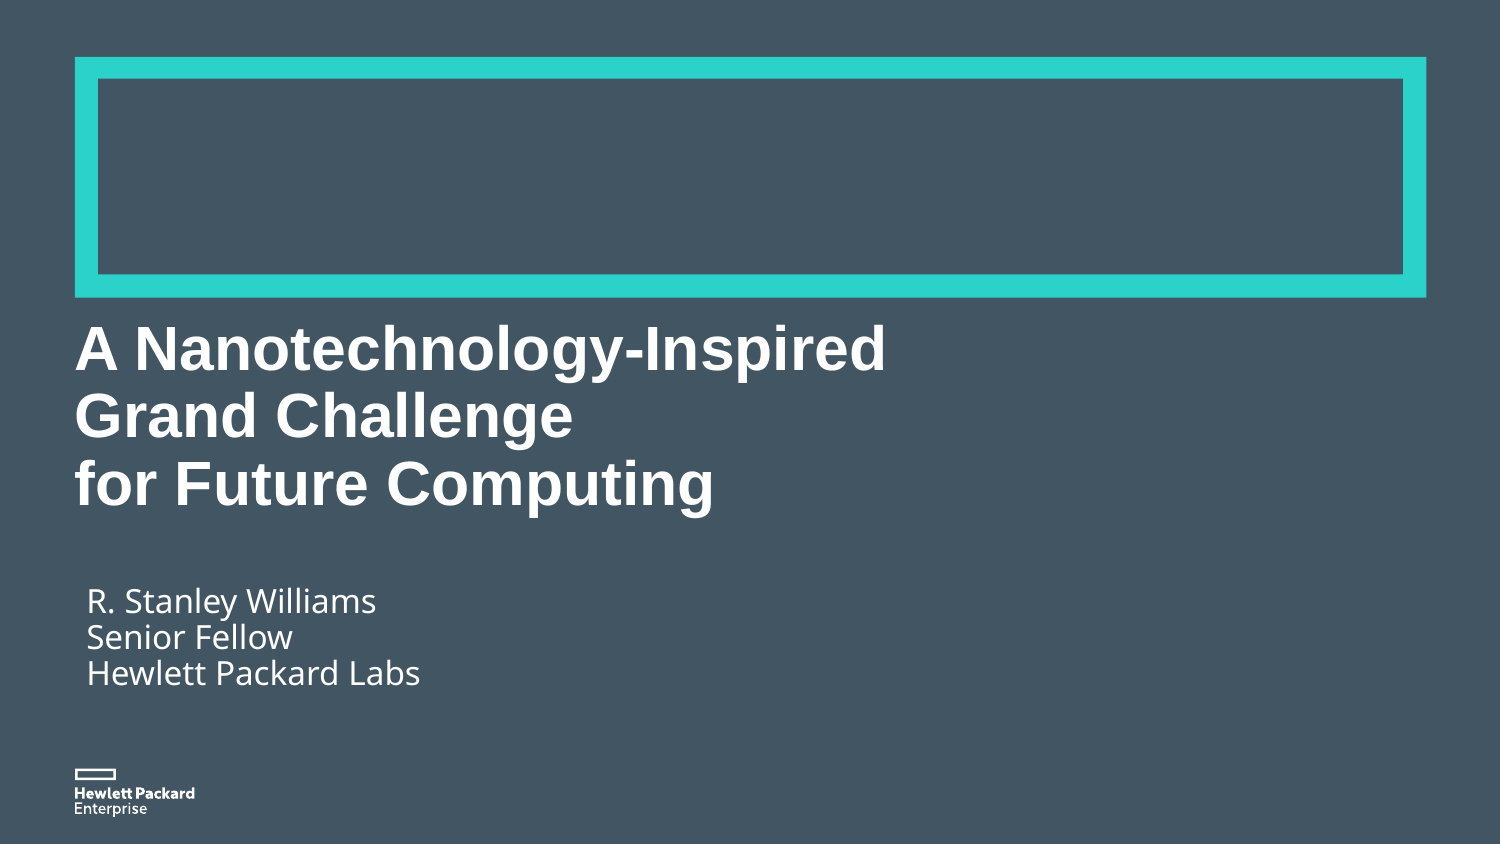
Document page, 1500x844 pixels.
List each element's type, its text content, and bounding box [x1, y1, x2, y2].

title A Nanotechnology-Inspired Grand Challenge for Future Computing [74, 316, 1088, 544]
list R. Stanley Williams Senior Fellow Hewlett Packard Labs [86, 585, 1163, 708]
